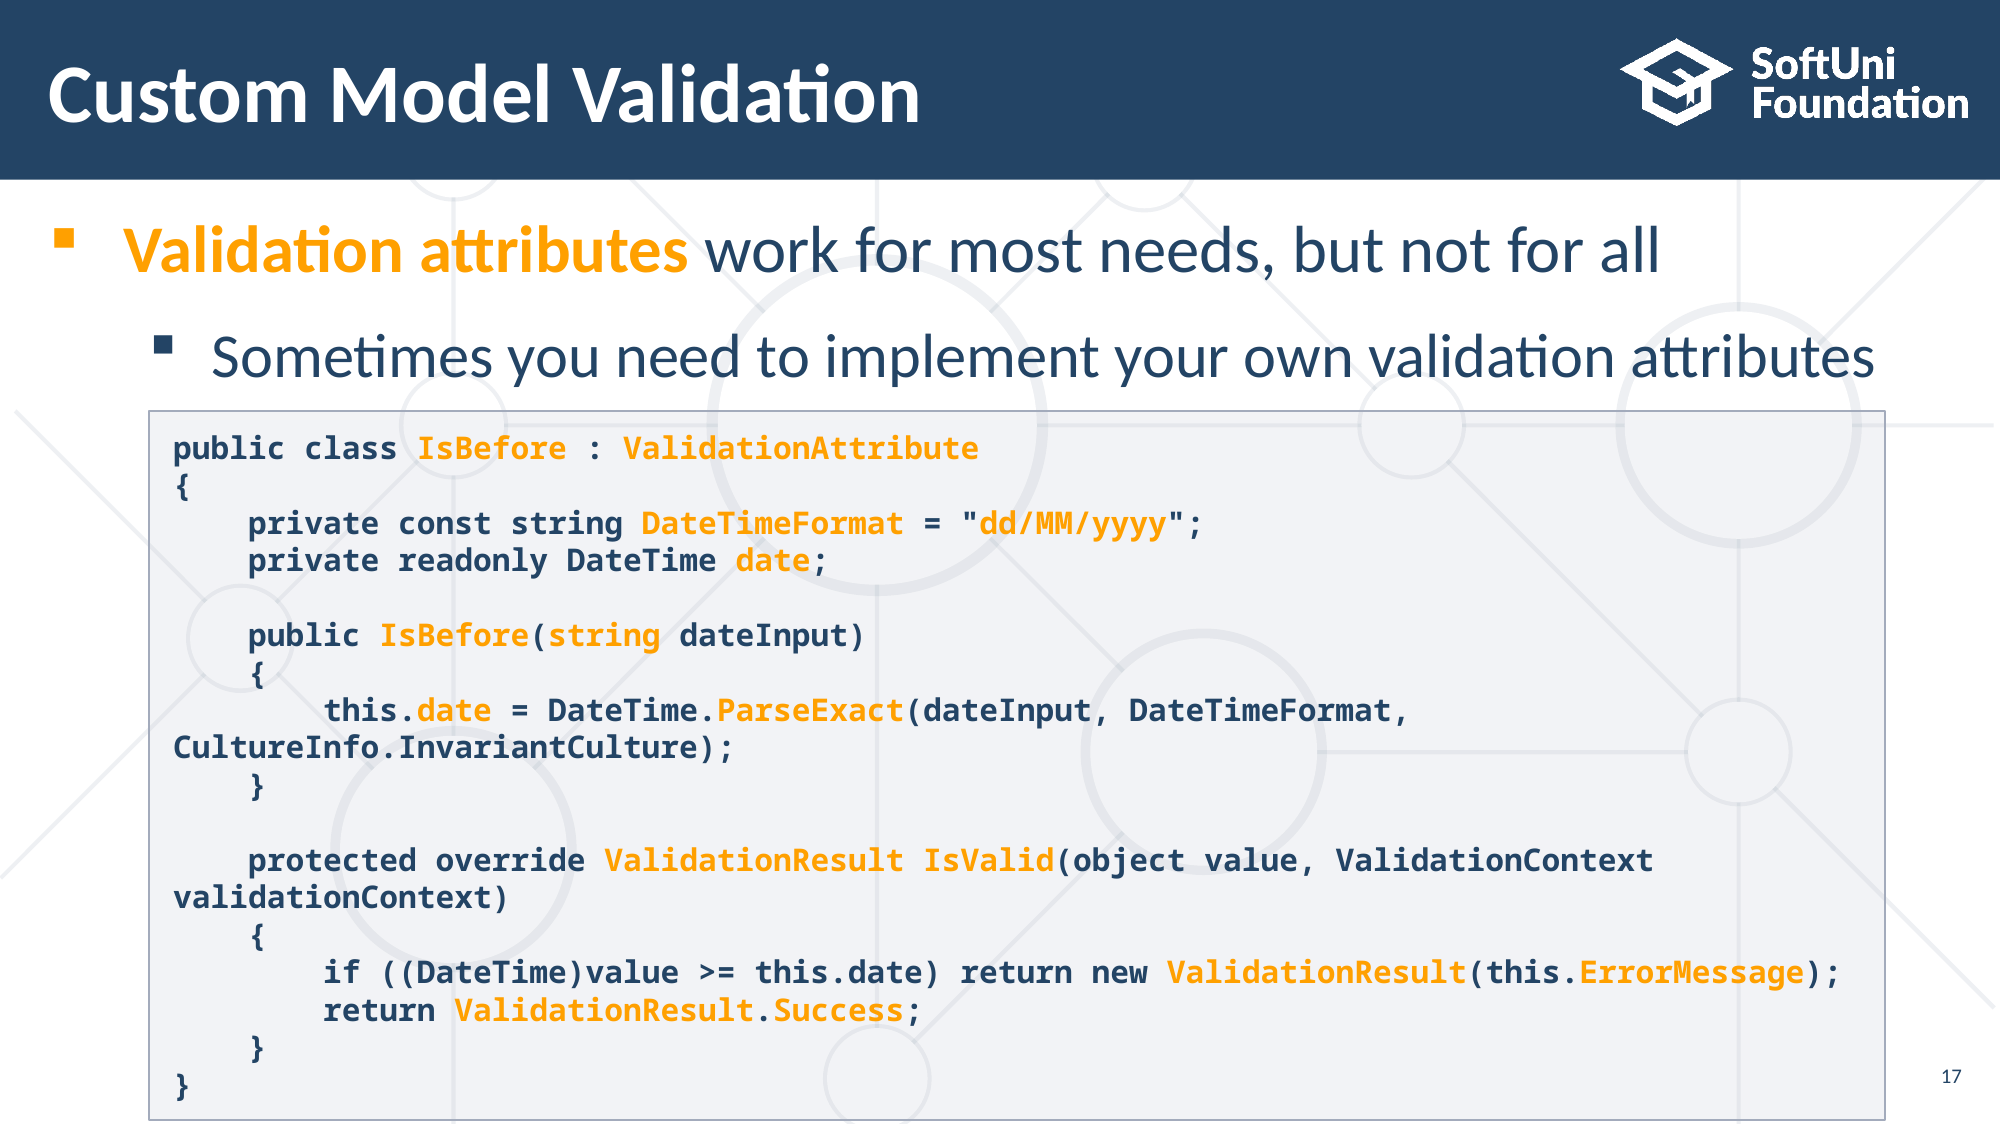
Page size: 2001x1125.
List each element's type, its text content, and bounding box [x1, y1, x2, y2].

slide_number 17 [1897, 1049, 1968, 1101]
picture [1619, 38, 1968, 126]
title Custom Model Validation [31, 16, 1591, 162]
list Validation attributes work for most needs, but not for all Sometimes you need to implement your own validation attributes [31, 196, 1970, 413]
text_box public class IsBefore : ValidationAttribute { private const string DateTimeFormat = "dd/MM/yyyy"; private readonly DateTime date; public IsBefore(string dateInput) { this.date = DateTime.ParseExact(dateInput, DateTimeFormat, CultureInfo.InvariantCulture); } protected override ValidationResult IsValid(object value, ValidationContext validationContext) { if ((DateTime)value >= this.date) return new ValidationResult(this.ErrorMessage); return ValidationResult.Success; } } [149, 410, 1886, 1120]
